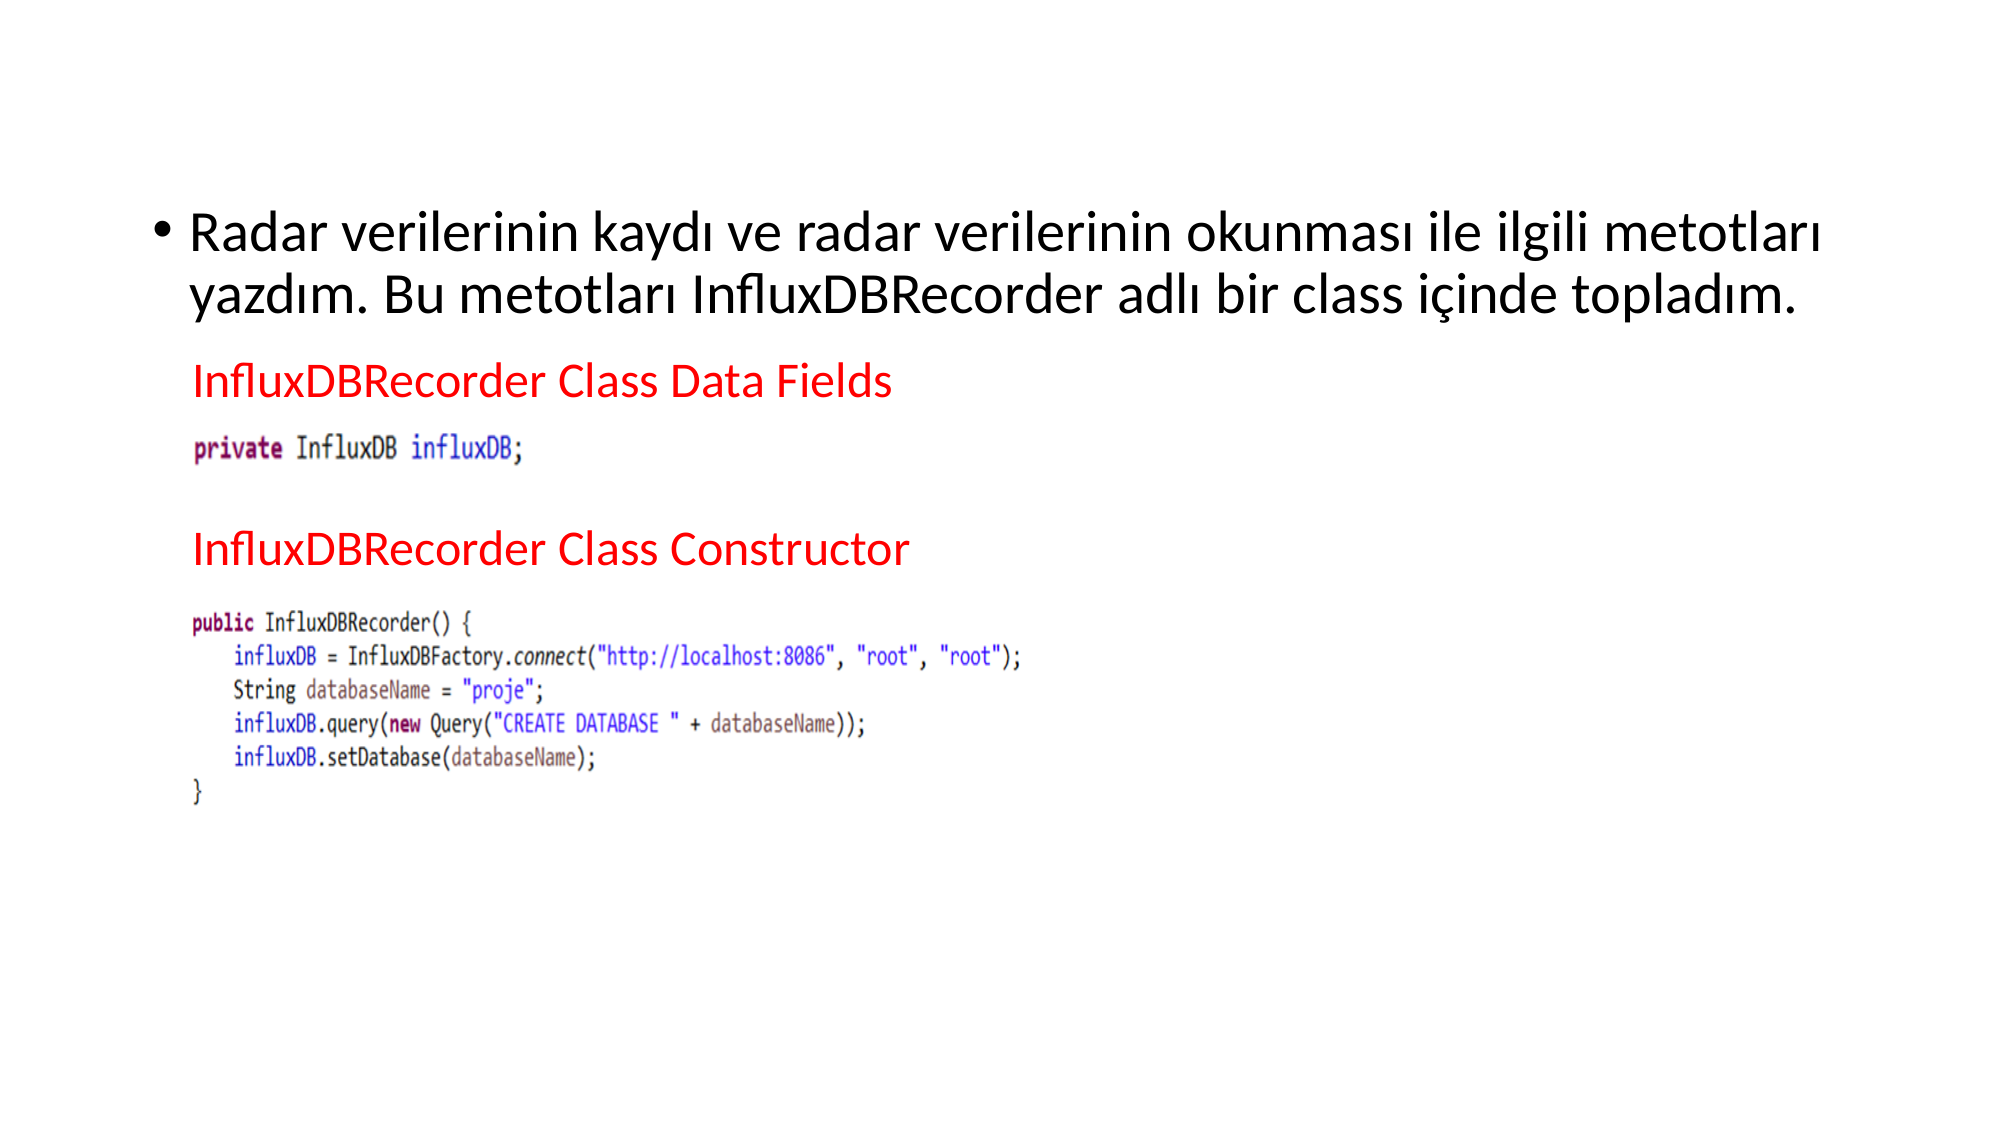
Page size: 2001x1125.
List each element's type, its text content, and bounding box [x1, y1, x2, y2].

list Radar verilerinin kaydı ve radar verilerinin okunması ile ilgili metotları yazdım. Bu metotları InfluxDBRecorder adlı bir class içinde topladım. InfluxDBRecorder Class Data Fields InfluxDBRecorder Class Constructor [137, 193, 1863, 907]
picture [184, 601, 1029, 818]
picture [184, 424, 529, 479]
